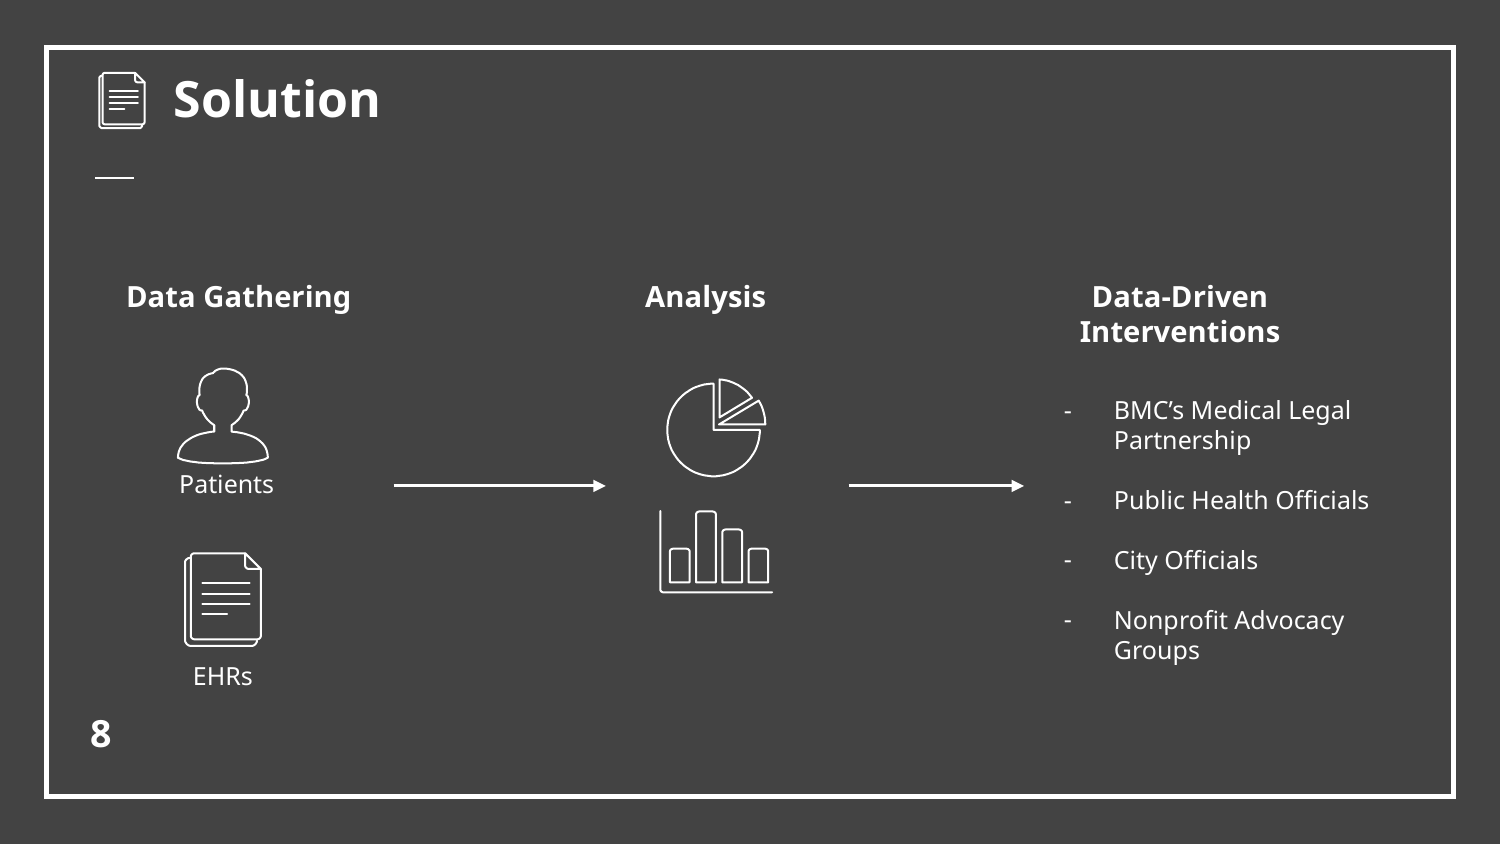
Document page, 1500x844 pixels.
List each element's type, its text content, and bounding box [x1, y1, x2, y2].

text_box EHRs [177, 645, 339, 679]
title Solution [158, 52, 1033, 187]
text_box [660, 510, 773, 593]
title Data Gathering [102, 263, 376, 339]
title Analysis [630, 263, 803, 339]
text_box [99, 72, 145, 129]
text_box Patients [164, 453, 325, 486]
title BMC’s Medical Legal Partnership Public Health Officials City Officials Nonprofit Advocacy Groups [1023, 379, 1402, 702]
title Data-Driven Interventions [1023, 263, 1337, 339]
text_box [666, 379, 766, 477]
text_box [184, 553, 261, 646]
slide_number ‹#› [75, 687, 165, 777]
